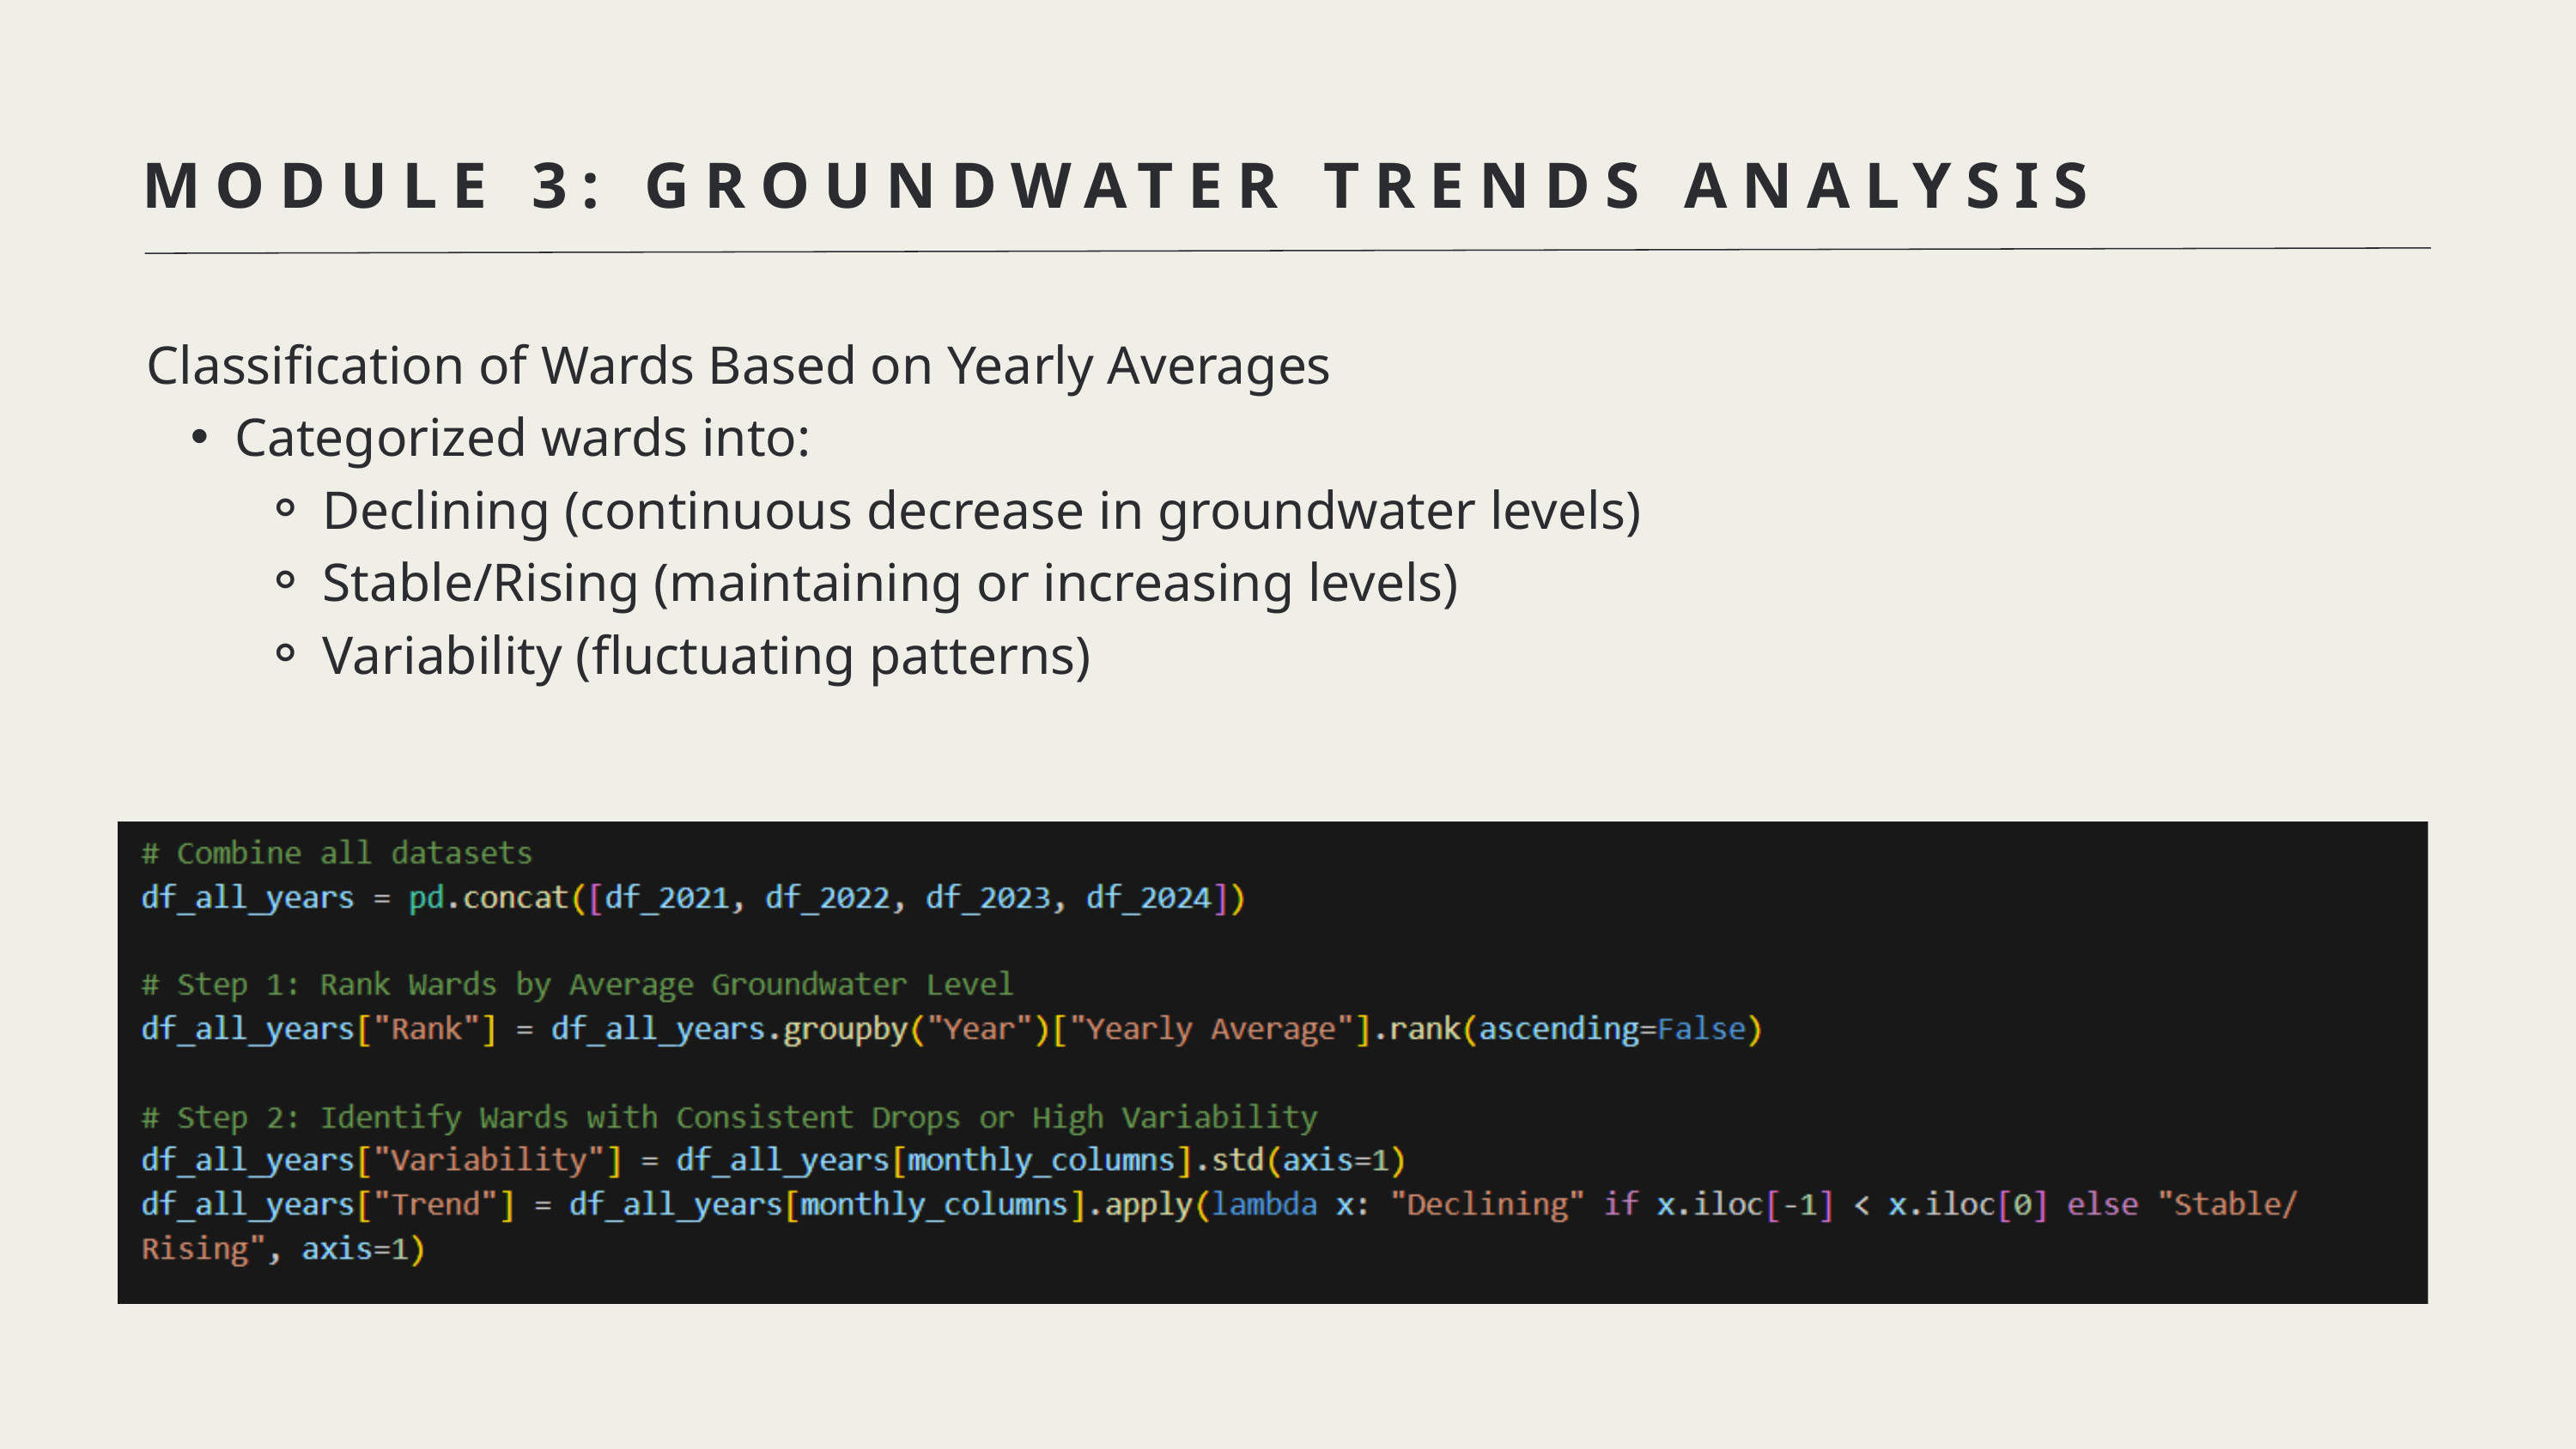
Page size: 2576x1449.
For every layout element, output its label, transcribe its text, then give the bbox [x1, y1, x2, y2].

text_box MODULE 3: GROUNDWATER TRENDS ANALYSIS [142, 132, 2428, 221]
text_box [118, 822, 2428, 1304]
text_box Classification of Wards Based on Yearly Averages Categorized wards into: Declining (continuous decrease in groundwater levels) Stable/Rising (maintaining or increasing levels) Variability (fluctuating patterns) [146, 321, 2430, 758]
